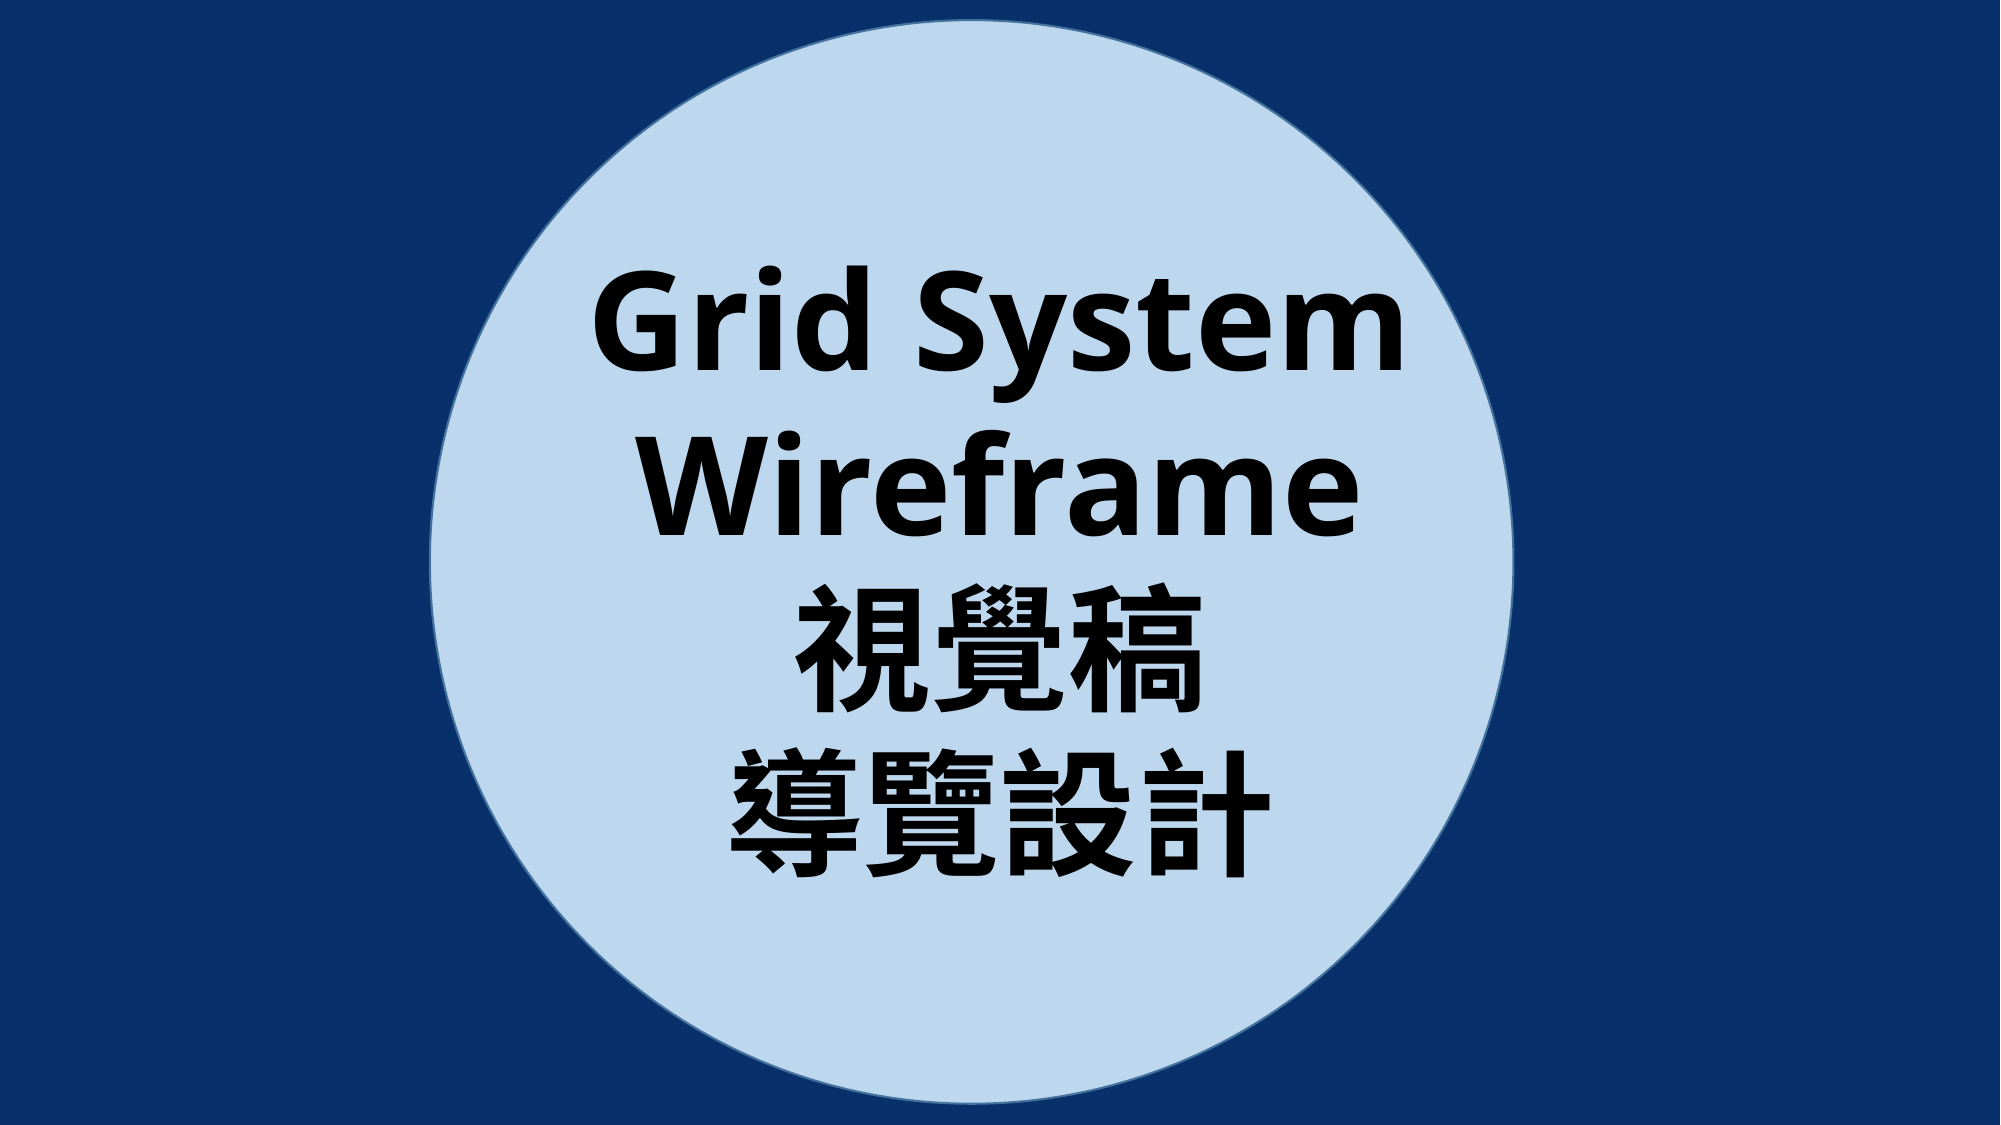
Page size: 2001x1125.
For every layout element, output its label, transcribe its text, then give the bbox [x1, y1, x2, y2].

text_box Grid System Wireframe 視覺稿 導覽設計 [559, 226, 1441, 901]
text_box [428, 19, 1399, 1105]
text_box [1441, 289, 1515, 835]
